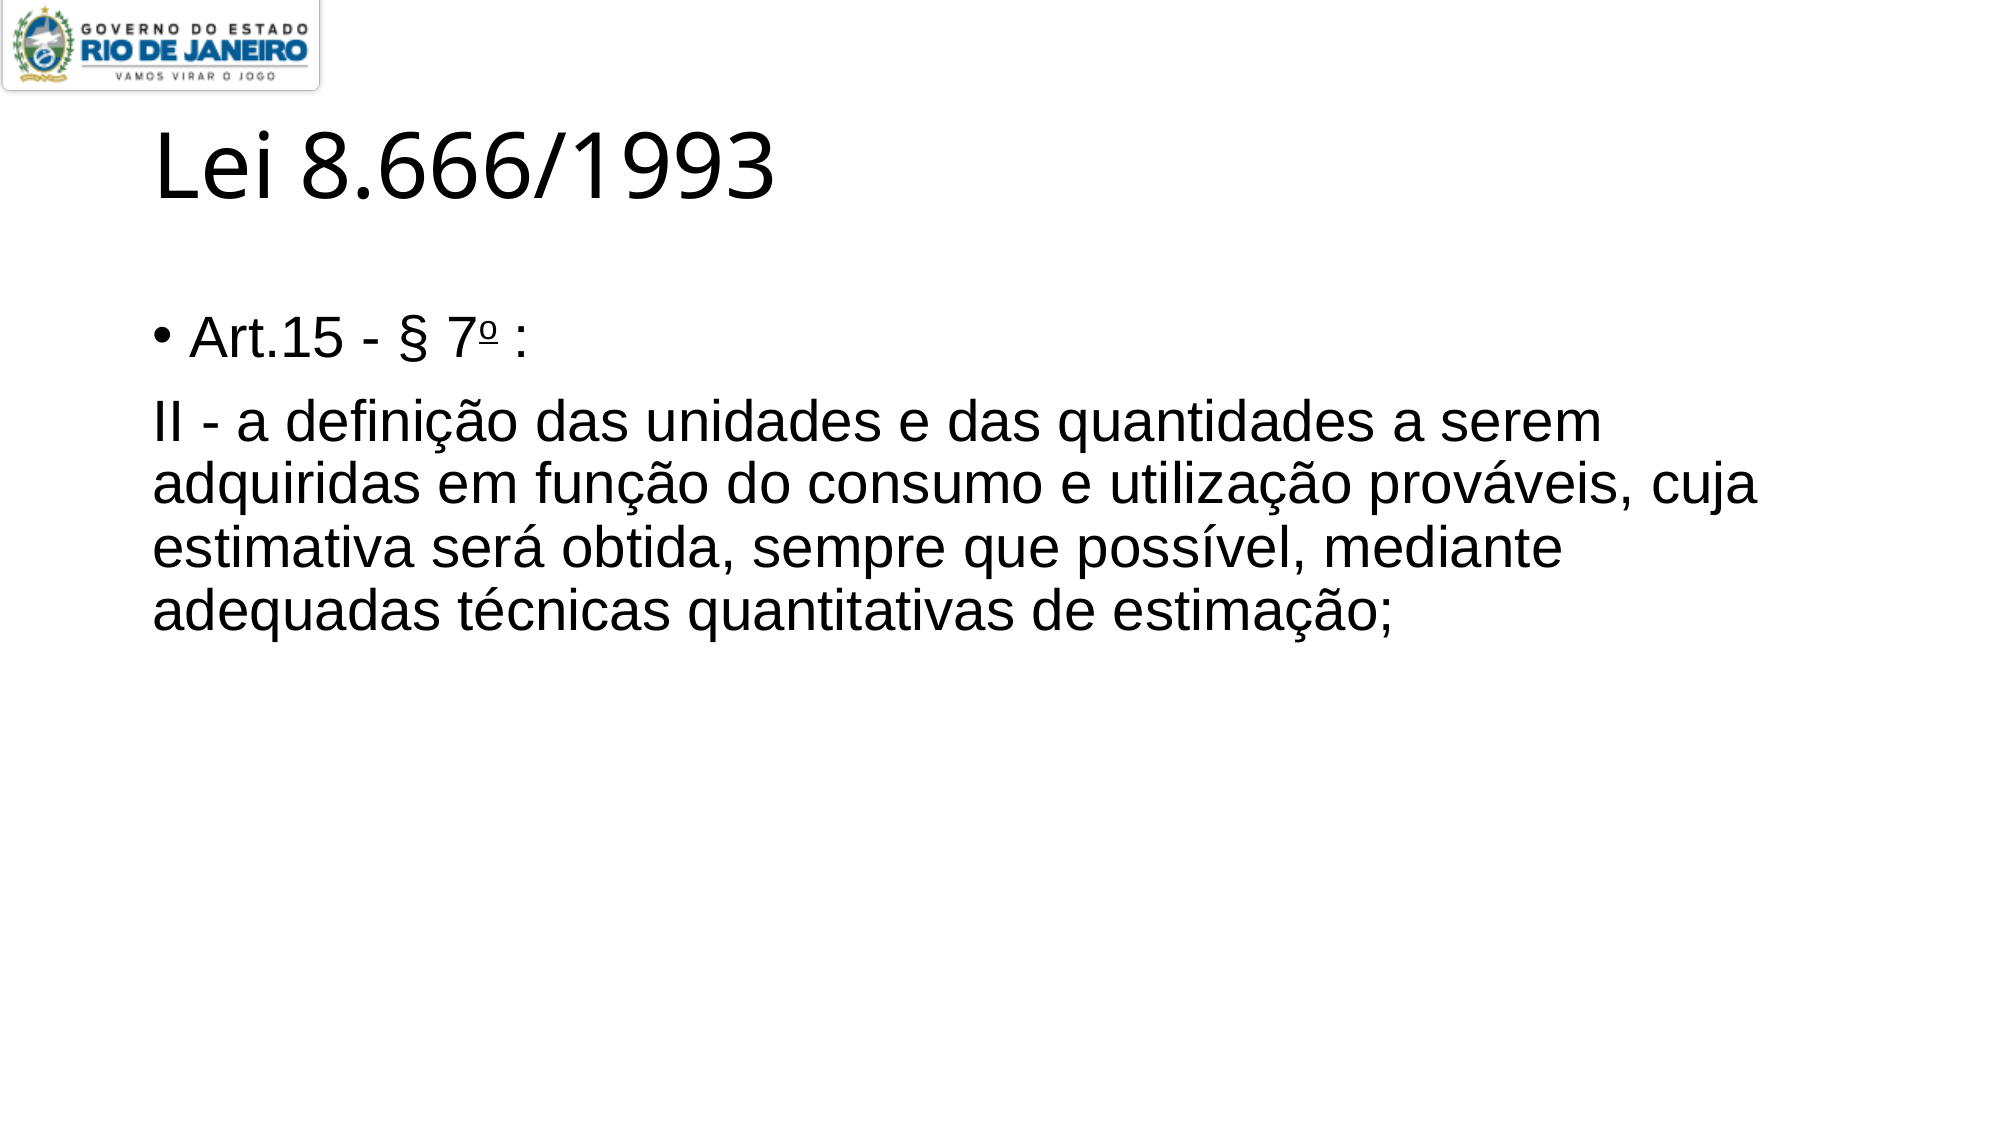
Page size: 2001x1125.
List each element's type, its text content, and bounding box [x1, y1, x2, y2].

picture [0, 0, 329, 97]
list Art.15 - § 7o : II - a definição das unidades e das quantidades a serem adquiridas em função do consumo e utilização prováveis, cuja estimativa será obtida, sempre que possível, mediante adequadas técnicas quantitativas de estimação; [137, 299, 1863, 1014]
title Lei 8.666/1993 [137, 59, 1863, 278]
